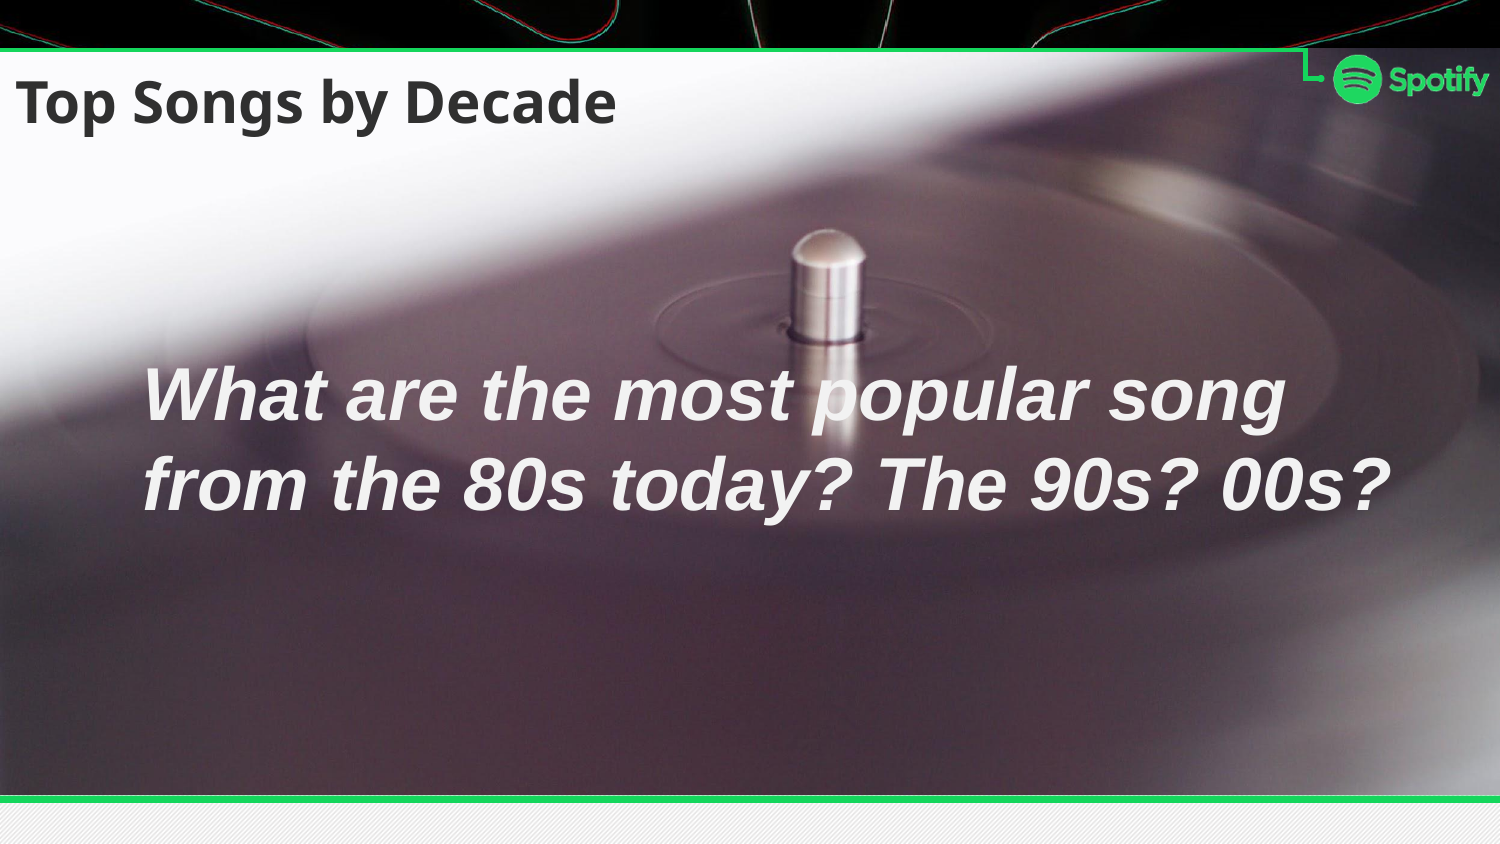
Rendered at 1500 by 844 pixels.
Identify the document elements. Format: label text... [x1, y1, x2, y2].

text_box What are the most popular song from the 80s today? The 90s? 00s? [127, 330, 1448, 557]
title Top Songs by Decade [0, 58, 1170, 142]
picture [0, 0, 1500, 844]
